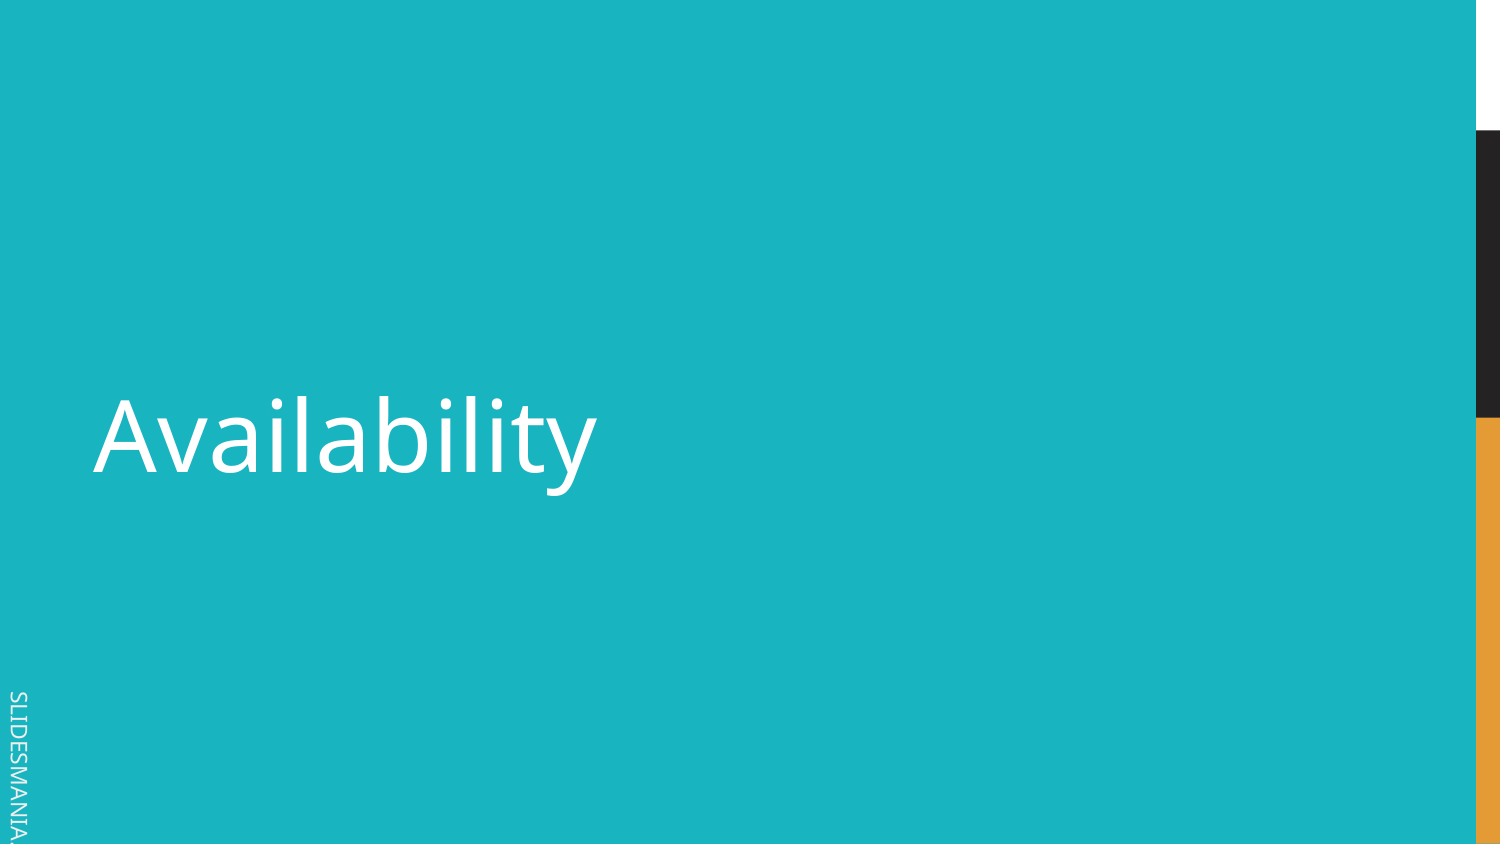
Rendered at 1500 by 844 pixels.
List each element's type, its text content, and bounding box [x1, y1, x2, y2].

title Availability [78, 97, 1123, 769]
